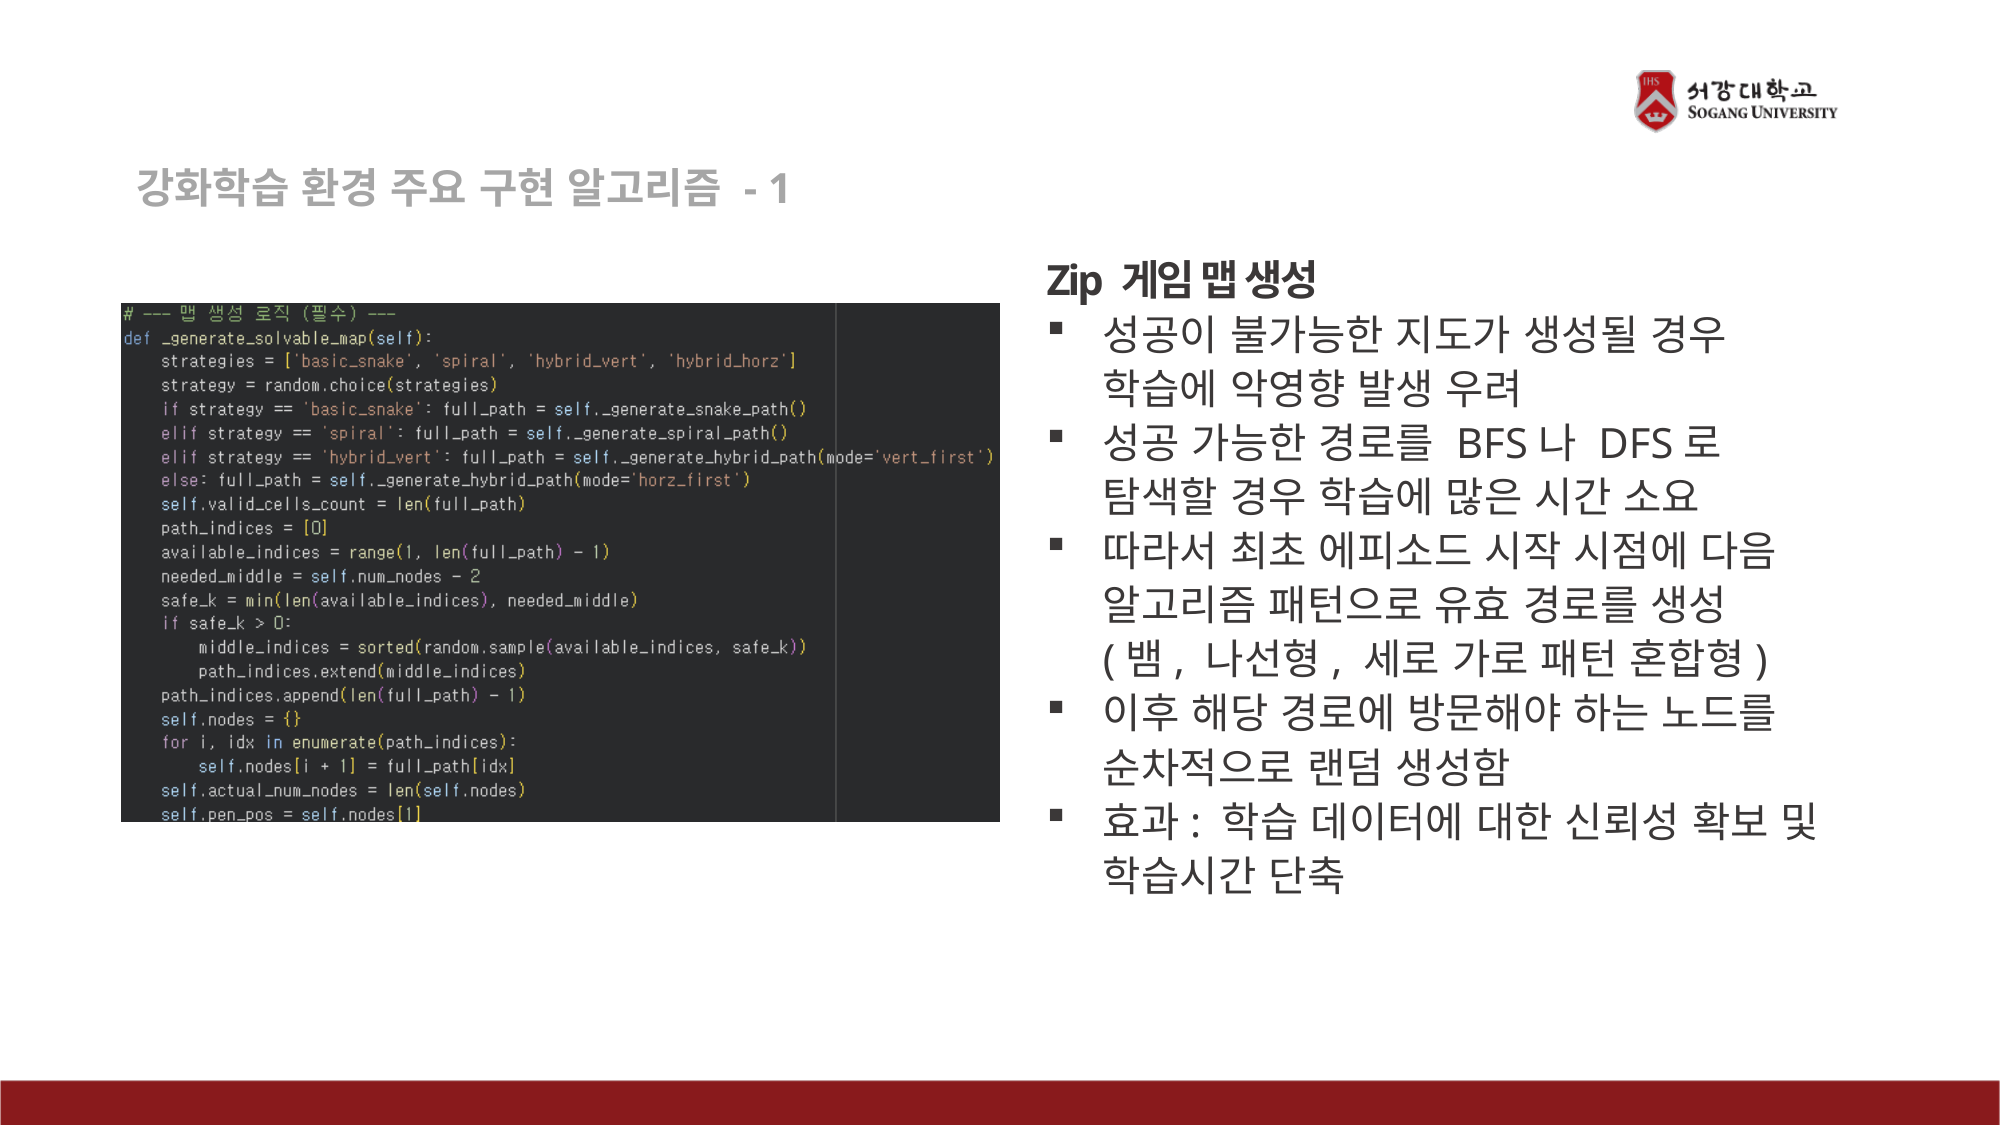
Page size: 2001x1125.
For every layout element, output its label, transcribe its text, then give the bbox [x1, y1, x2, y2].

text_box Zip 게임 맵 생성 성공이 불가능한 지도가 생성될 경우 학습에 악영향 발생 우려 성공 가능한 경로를 BFS나 DFS로 탐색할 경우 학습에 많은 시간 소요 따라서 최초 에피소드 시작 시점에 다음 알고리즘 패턴으로 유효 경로를 생성 (뱀, 나선형, 세로 가로 패턴 혼합형) 이후 해당 경로에 방문해야 하는 노드를 순차적으로 랜덤 생성함 효과: 학습 데이터에 대한 신뢰성 확보 및 학습시간 단축 [1031, 242, 1835, 908]
picture [0, 70, 2000, 1125]
text_box 강화학습 환경 주요 구현 알고리즘 - 1 [121, 153, 1835, 219]
